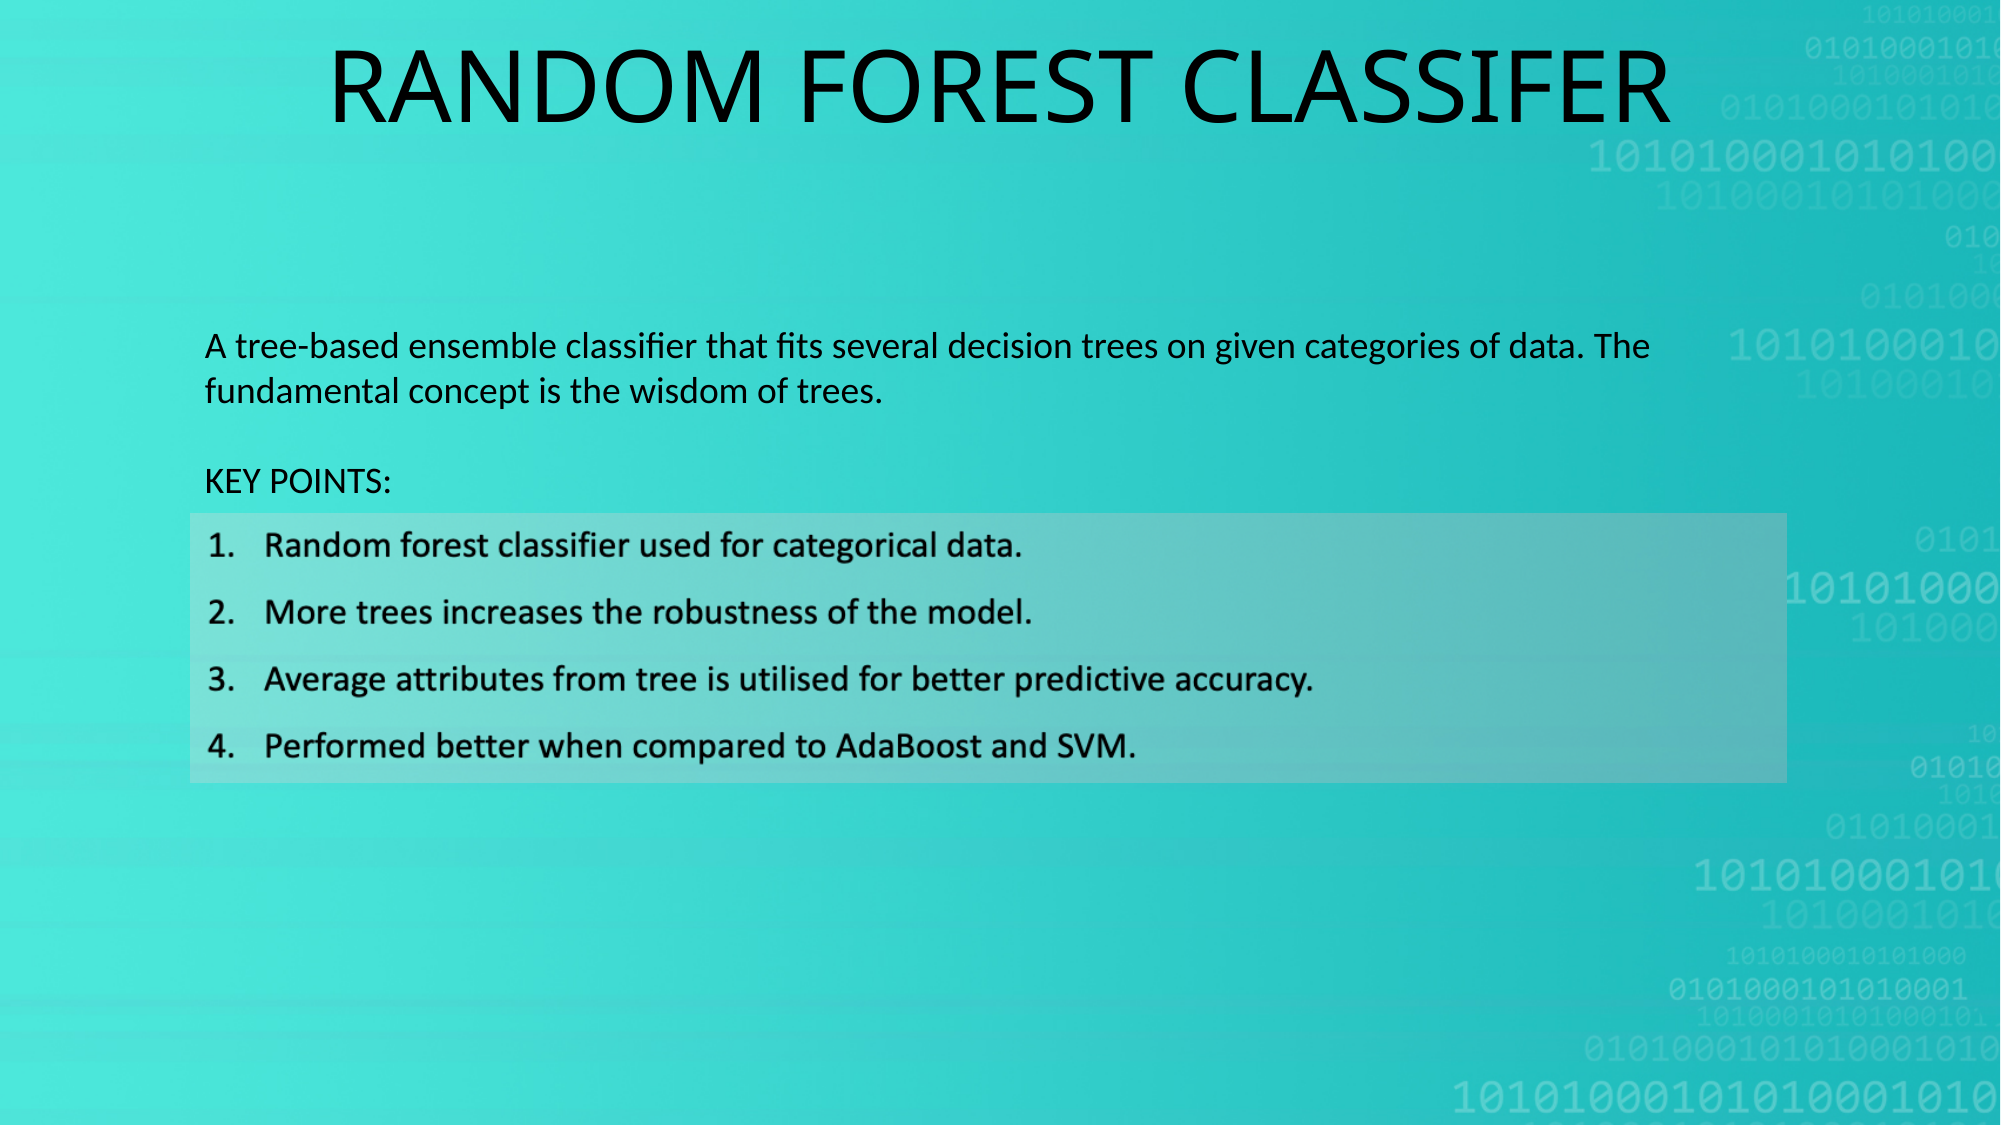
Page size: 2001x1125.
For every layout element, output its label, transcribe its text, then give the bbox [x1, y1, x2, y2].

text_box A tree-based ensemble classifier that fits several decision trees on given categories of data. The fundamental concept is the wisdom of trees. KEY POINTS: [190, 313, 1787, 513]
list RANDOM FOREST CLASSIFER [0, 26, 2000, 153]
picture [0, 0, 2001, 1125]
